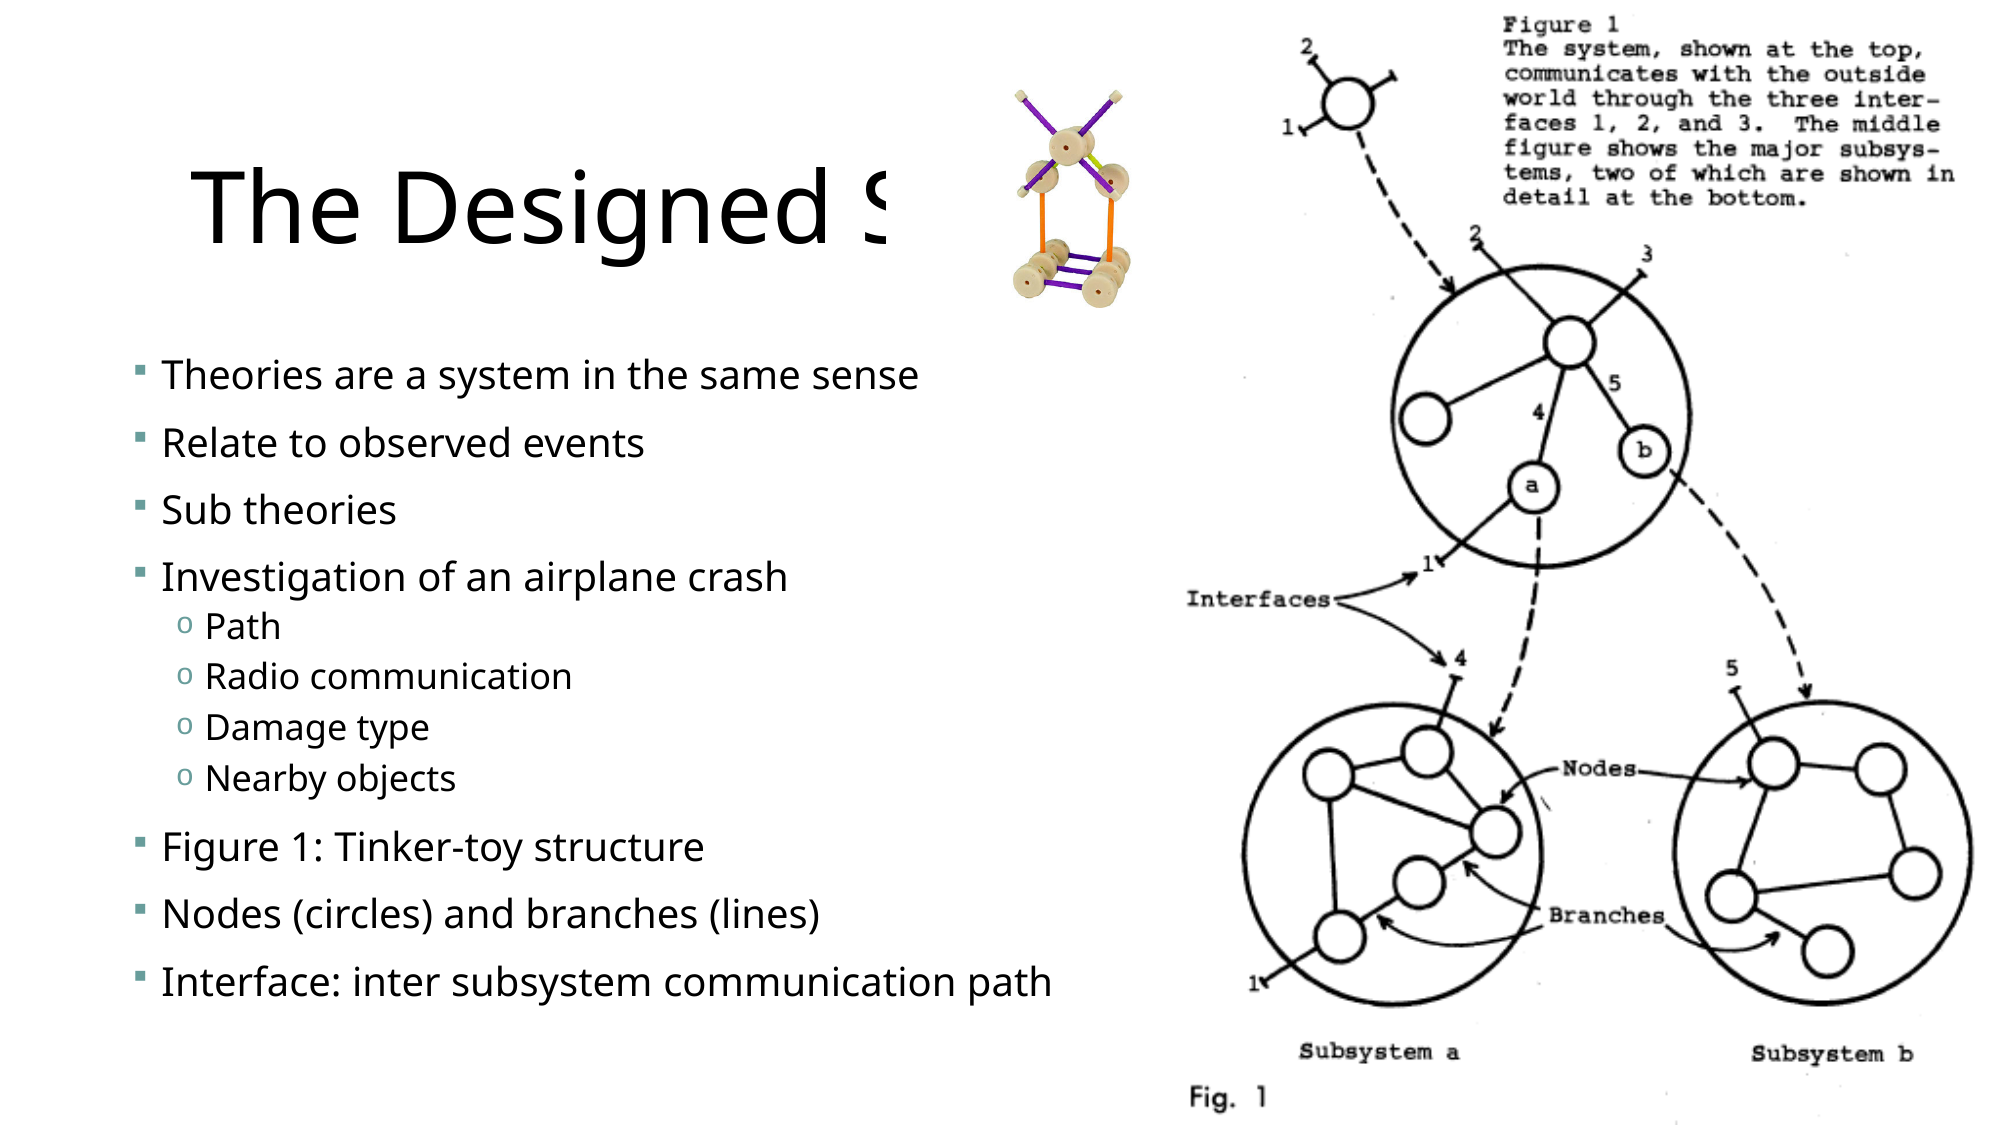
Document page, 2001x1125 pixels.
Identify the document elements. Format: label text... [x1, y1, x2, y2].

list Theories are a system in the same sense Relate to observed events Sub theories Investigation of an airplane crash Path Radio communication Damage type Nearby objects Figure 1: Tinker-toy structure Nodes (circles) and branches (lines) Interface: inter subsystem communication path [117, 348, 1169, 1013]
picture [886, 0, 2000, 1125]
title The Designed System [175, 79, 1169, 344]
